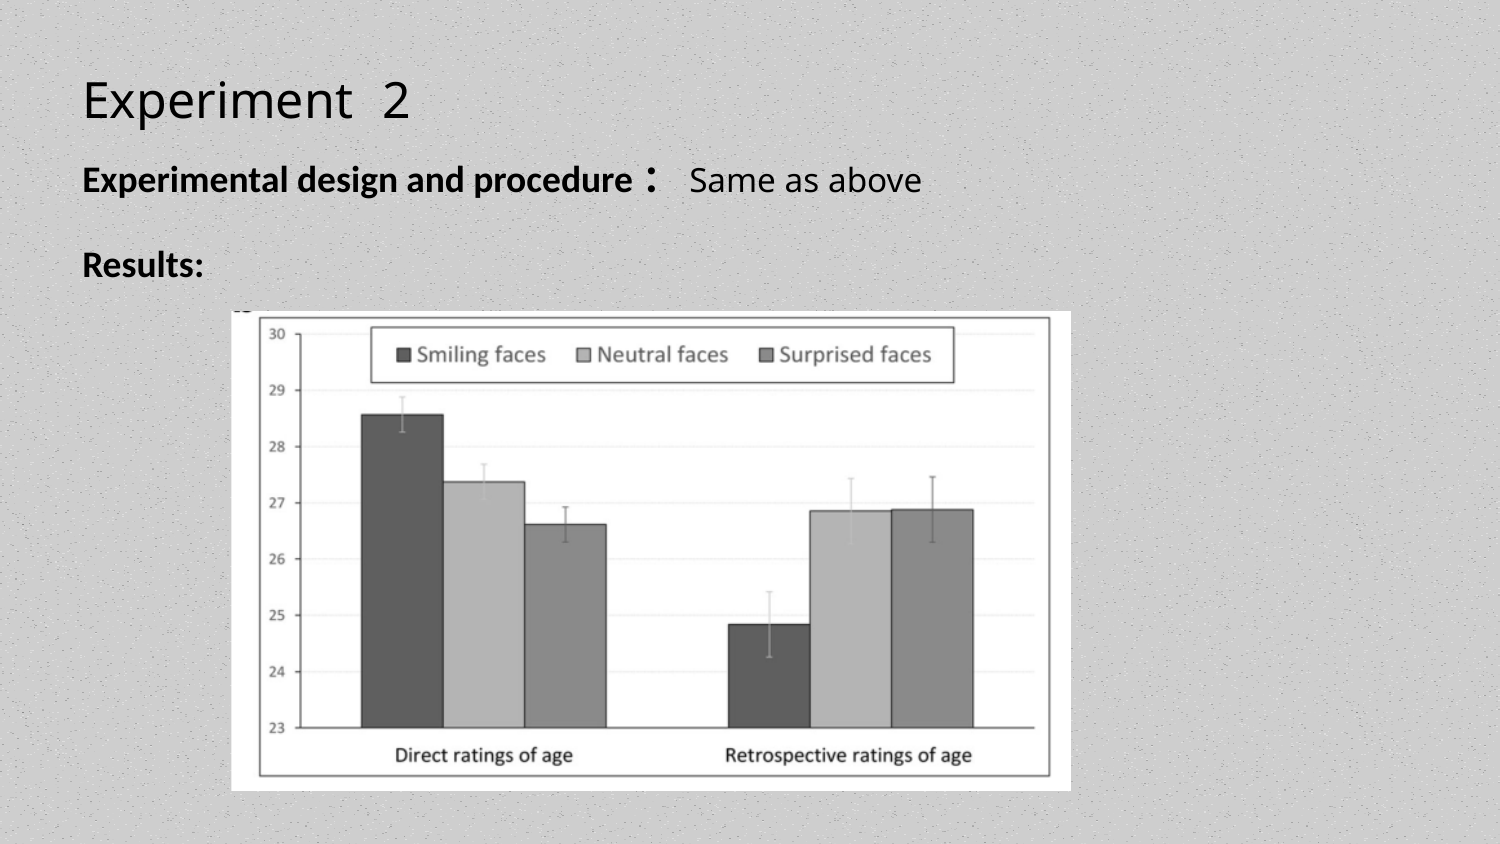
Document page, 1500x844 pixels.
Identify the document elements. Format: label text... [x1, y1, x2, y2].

text_box Experiment 2 [67, 60, 519, 136]
text_box Experimental design and procedure：Same as above Results: [67, 147, 1458, 423]
picture [0, 0, 1500, 844]
